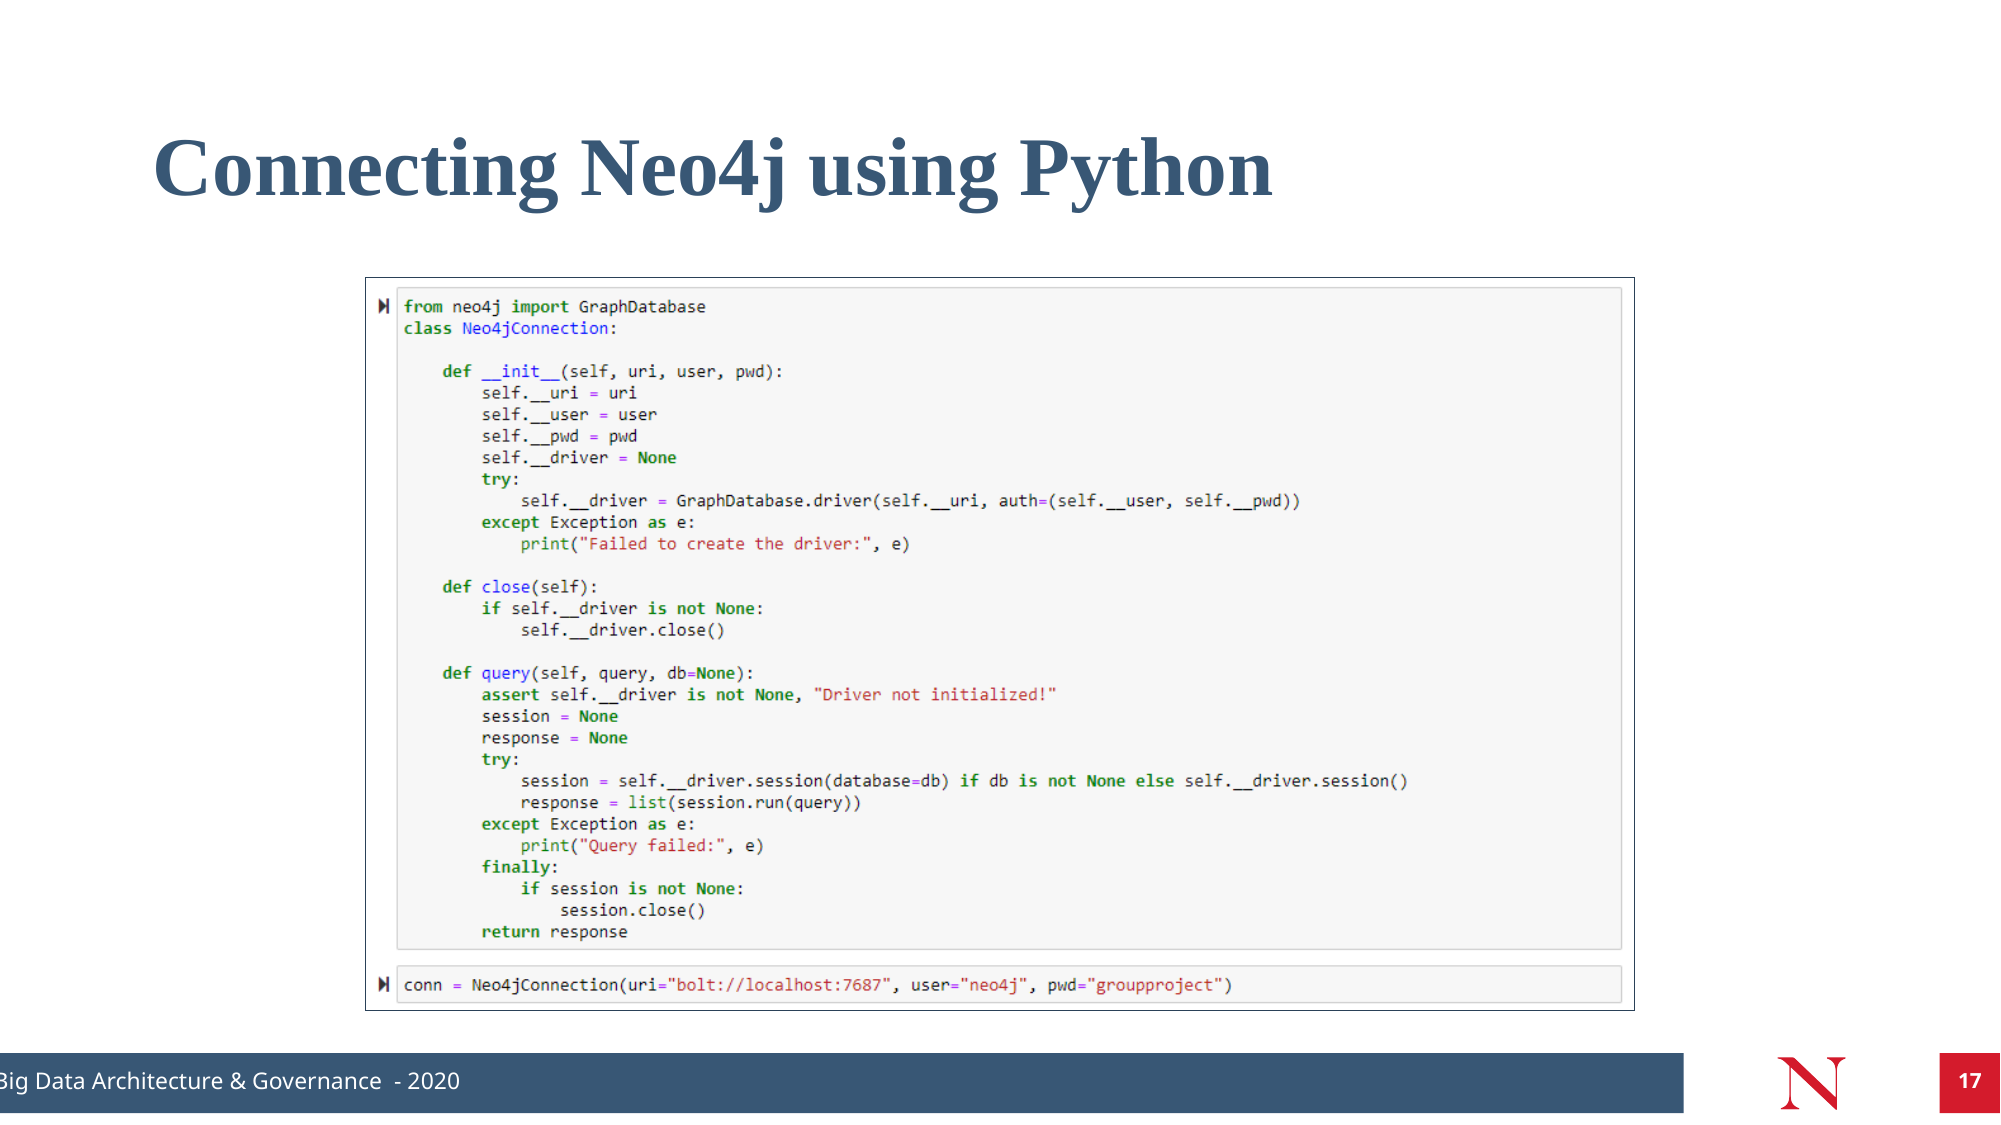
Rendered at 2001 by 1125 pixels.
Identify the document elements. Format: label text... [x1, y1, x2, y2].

title Connecting Neo4j using Python [137, 59, 1863, 278]
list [365, 277, 1635, 1011]
picture [1766, 1038, 1857, 1125]
